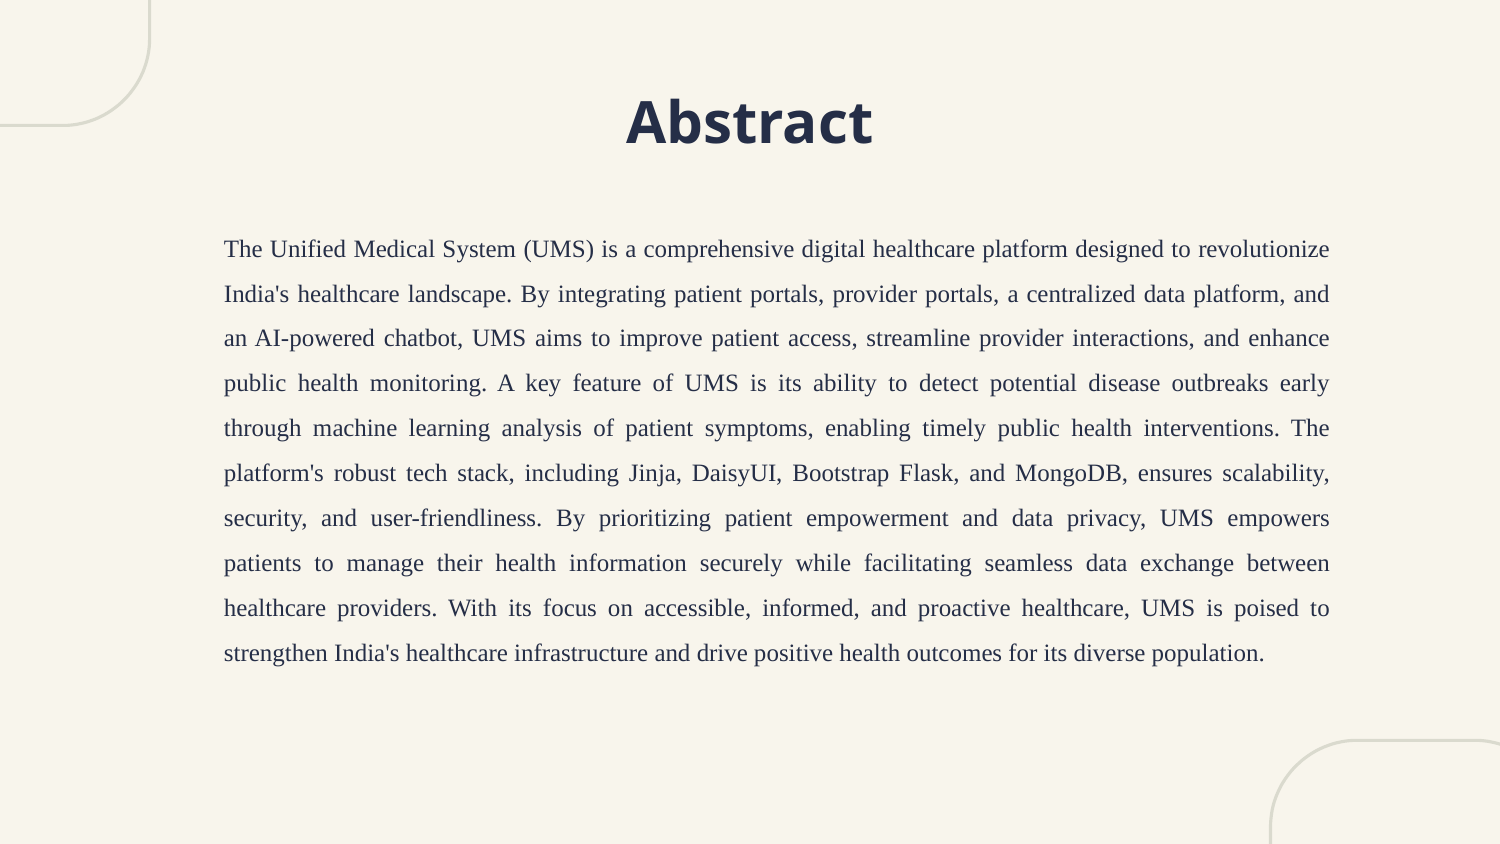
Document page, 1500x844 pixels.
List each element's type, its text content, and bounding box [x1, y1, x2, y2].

subtitle The Unified Medical System (UMS) is a comprehensive digital healthcare platform designed to revolutionize India's healthcare landscape. By integrating patient portals, provider portals, a centralized data platform, and an AI-powered chatbot, UMS aims to improve patient access, streamline provider interactions, and enhance public health monitoring. A key feature of UMS is its ability to detect potential disease outbreaks early through machine learning analysis of patient symptoms, enabling timely public health interventions. The platform's robust tech stack, including Jinja, DaisyUI, Bootstrap Flask, and MongoDB, ensures scalability, security, and user-friendliness. By prioritizing patient empowerment and data privacy, UMS empowers patients to manage their health information securely while facilitating seamless data exchange between healthcare providers. With its focus on accessible, informed, and proactive healthcare, UMS is poised to strengthen India's healthcare infrastructure and drive positive health outcomes for its diverse population. [208, 260, 1347, 668]
title Abstract [118, 72, 1382, 167]
